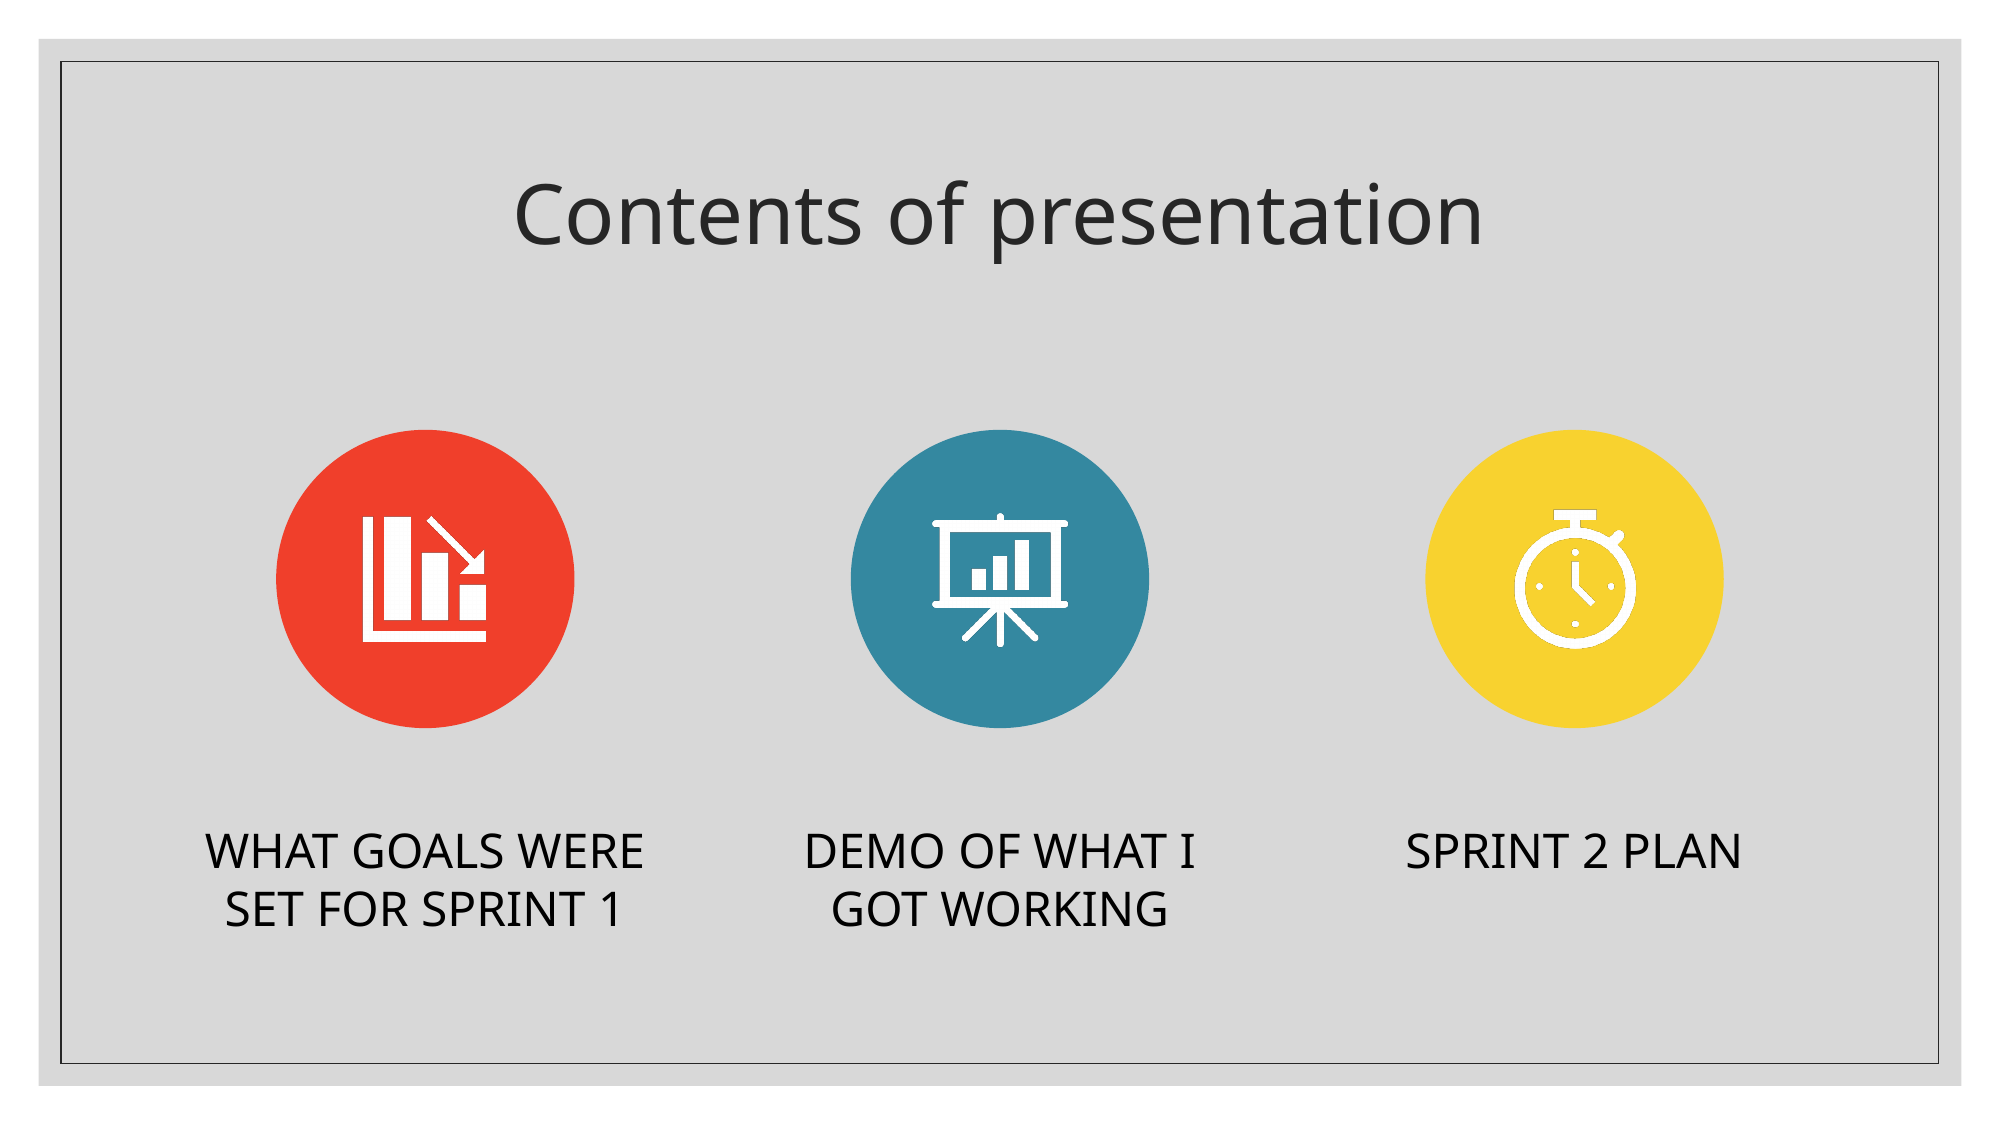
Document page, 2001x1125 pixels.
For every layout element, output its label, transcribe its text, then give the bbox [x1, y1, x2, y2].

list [174, 378, 1825, 991]
title Contents of presentation [174, 105, 1825, 331]
